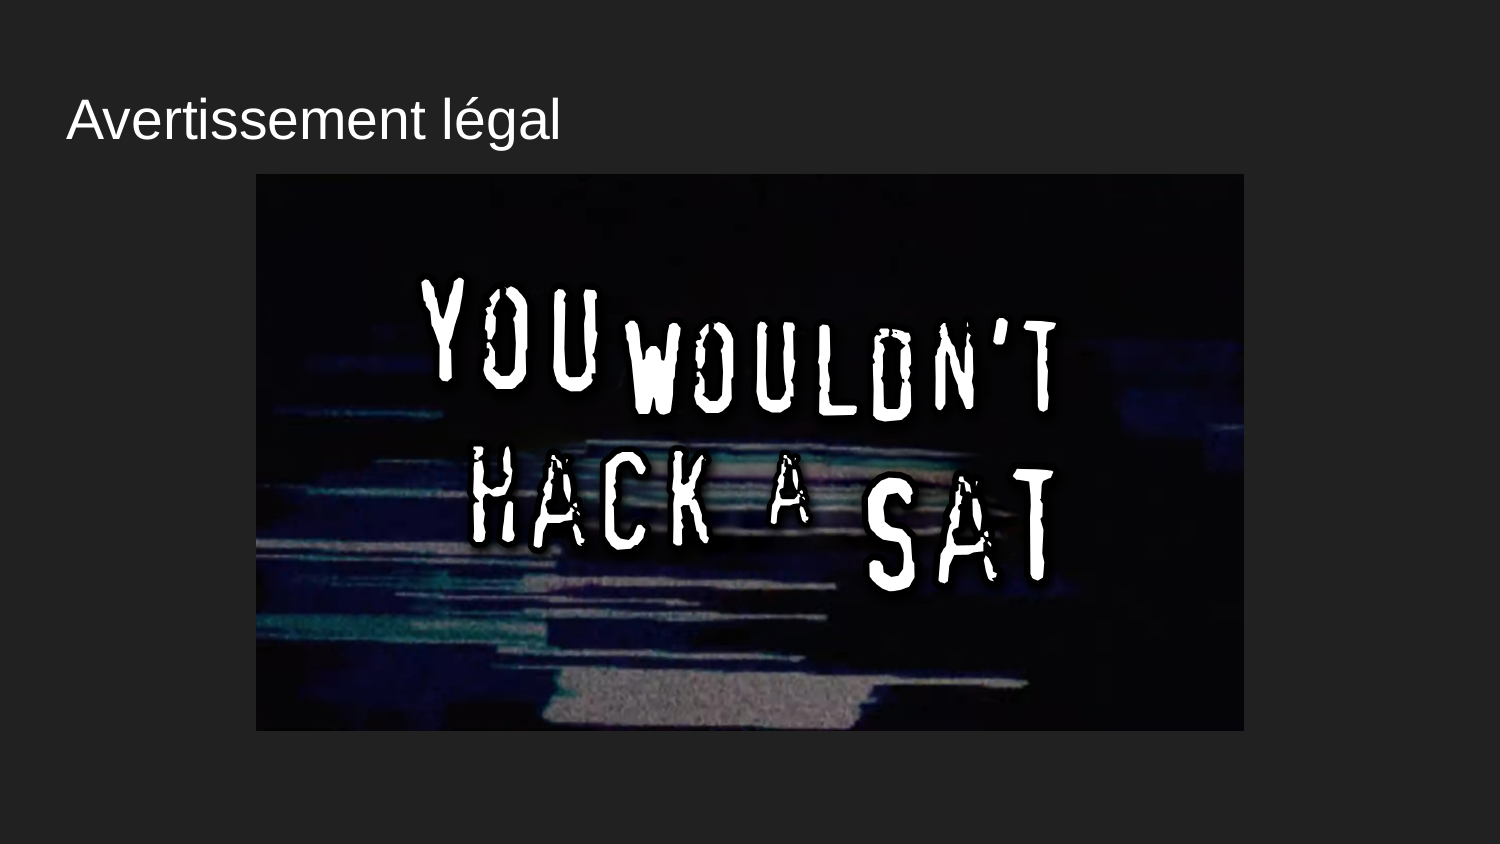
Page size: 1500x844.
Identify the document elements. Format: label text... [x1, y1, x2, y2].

title Avertissement légal [51, 72, 1449, 167]
picture [255, 174, 1245, 731]
